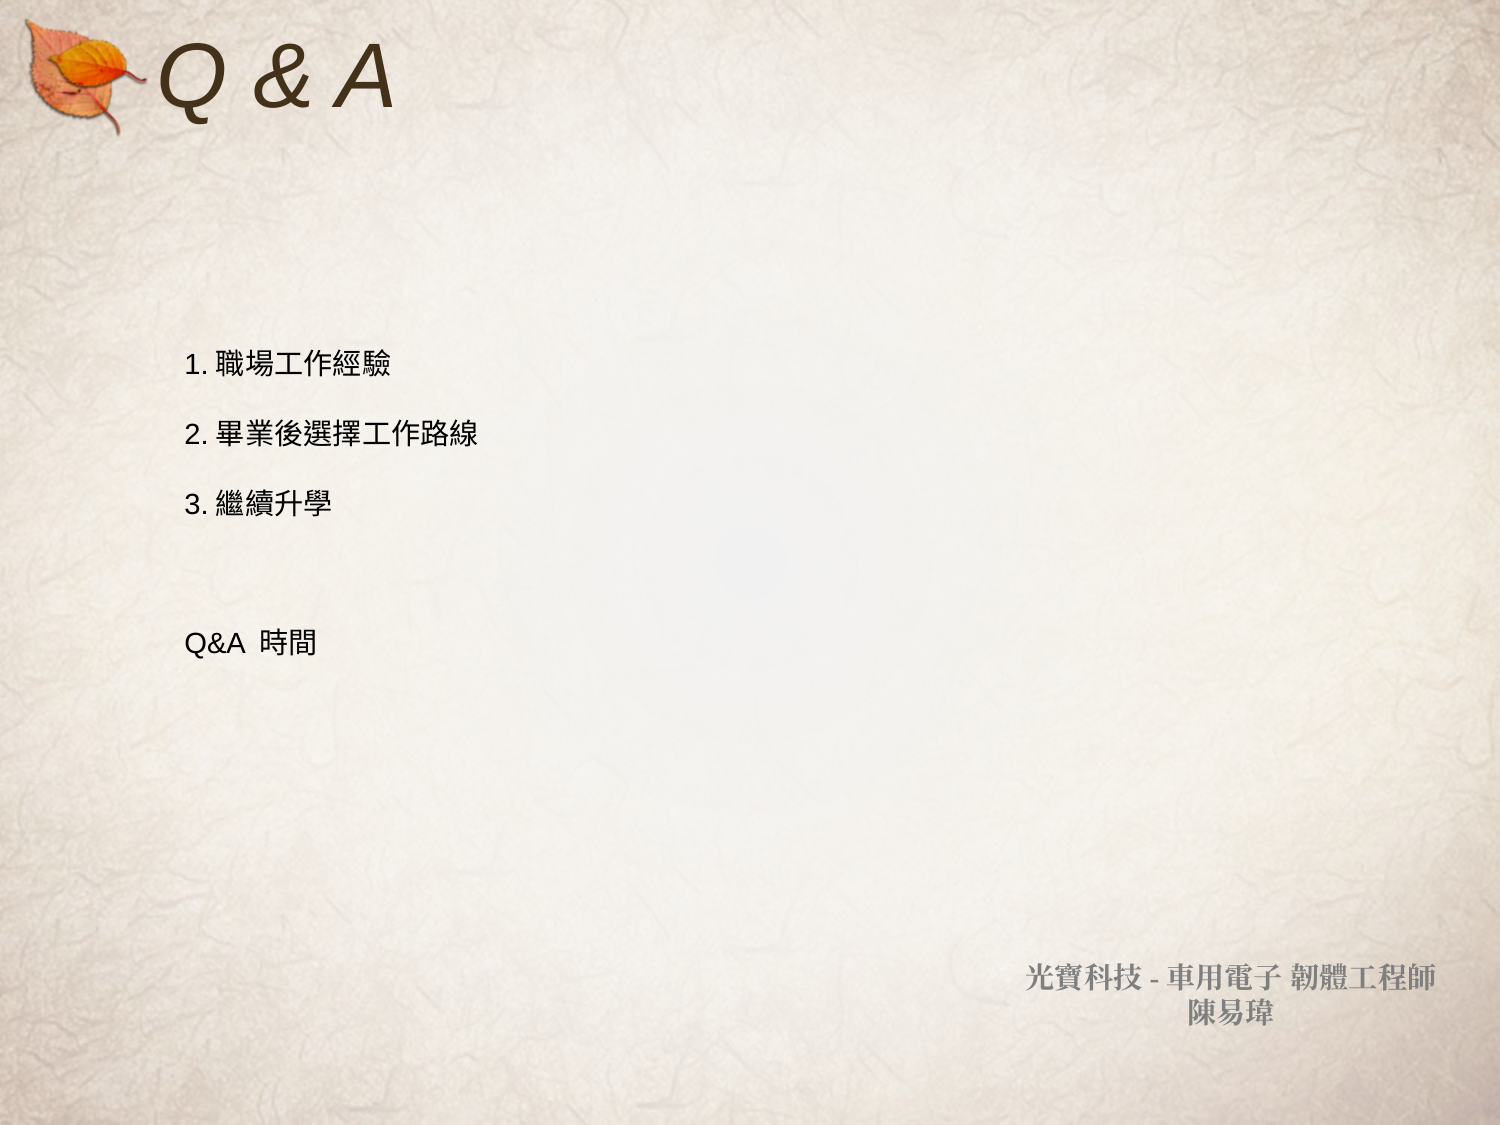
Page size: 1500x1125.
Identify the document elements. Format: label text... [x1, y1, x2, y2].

title Q & A [141, 0, 1492, 165]
picture [0, 0, 141, 154]
text_box 1.職場工作經驗 2.畢業後選擇工作路線 3.繼續升學 Q&A 時間 [169, 337, 494, 668]
text_box 光寶科技-車用電子 韌體工程師 陳易瑋 [1010, 952, 1452, 1072]
